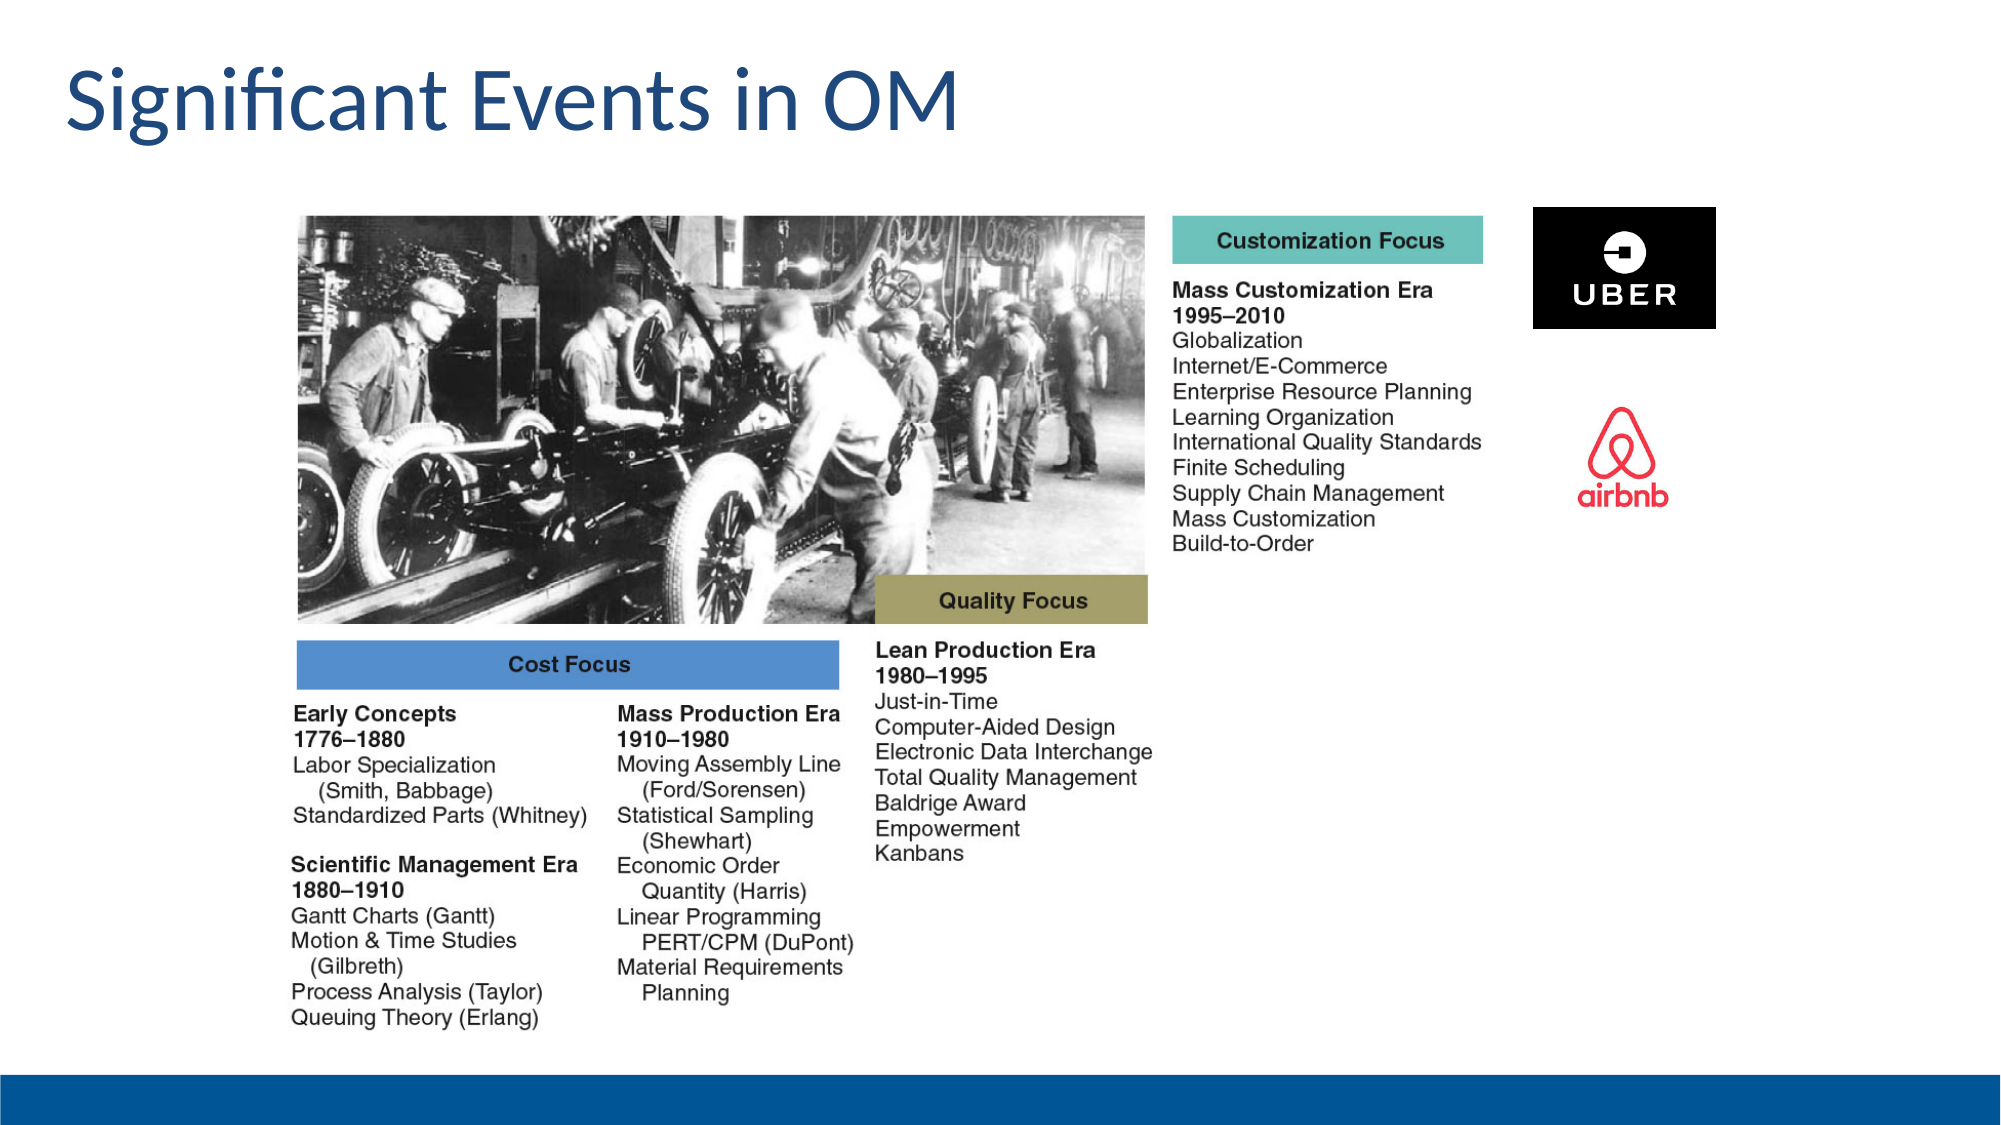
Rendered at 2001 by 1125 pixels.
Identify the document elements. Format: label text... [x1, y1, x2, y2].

picture [1533, 394, 1717, 518]
picture [1533, 206, 1717, 329]
title Significant Events in OM [50, 24, 1950, 163]
picture [283, 206, 1497, 1036]
